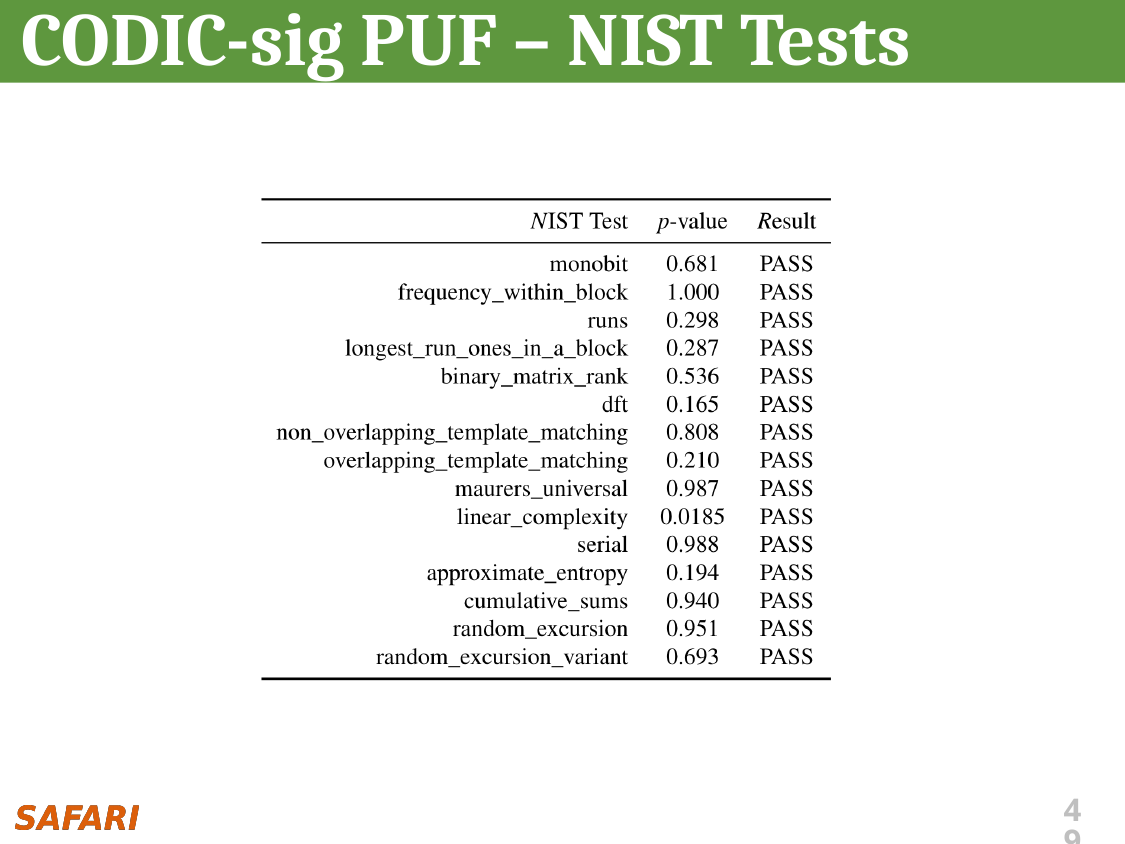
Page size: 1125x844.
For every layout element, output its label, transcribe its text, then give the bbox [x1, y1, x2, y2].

picture [194, 182, 865, 691]
text_box 49 [1057, 794, 1105, 829]
picture [15, 805, 139, 830]
title CODIC-sig PUF – NIST Tests [10, 0, 1125, 79]
